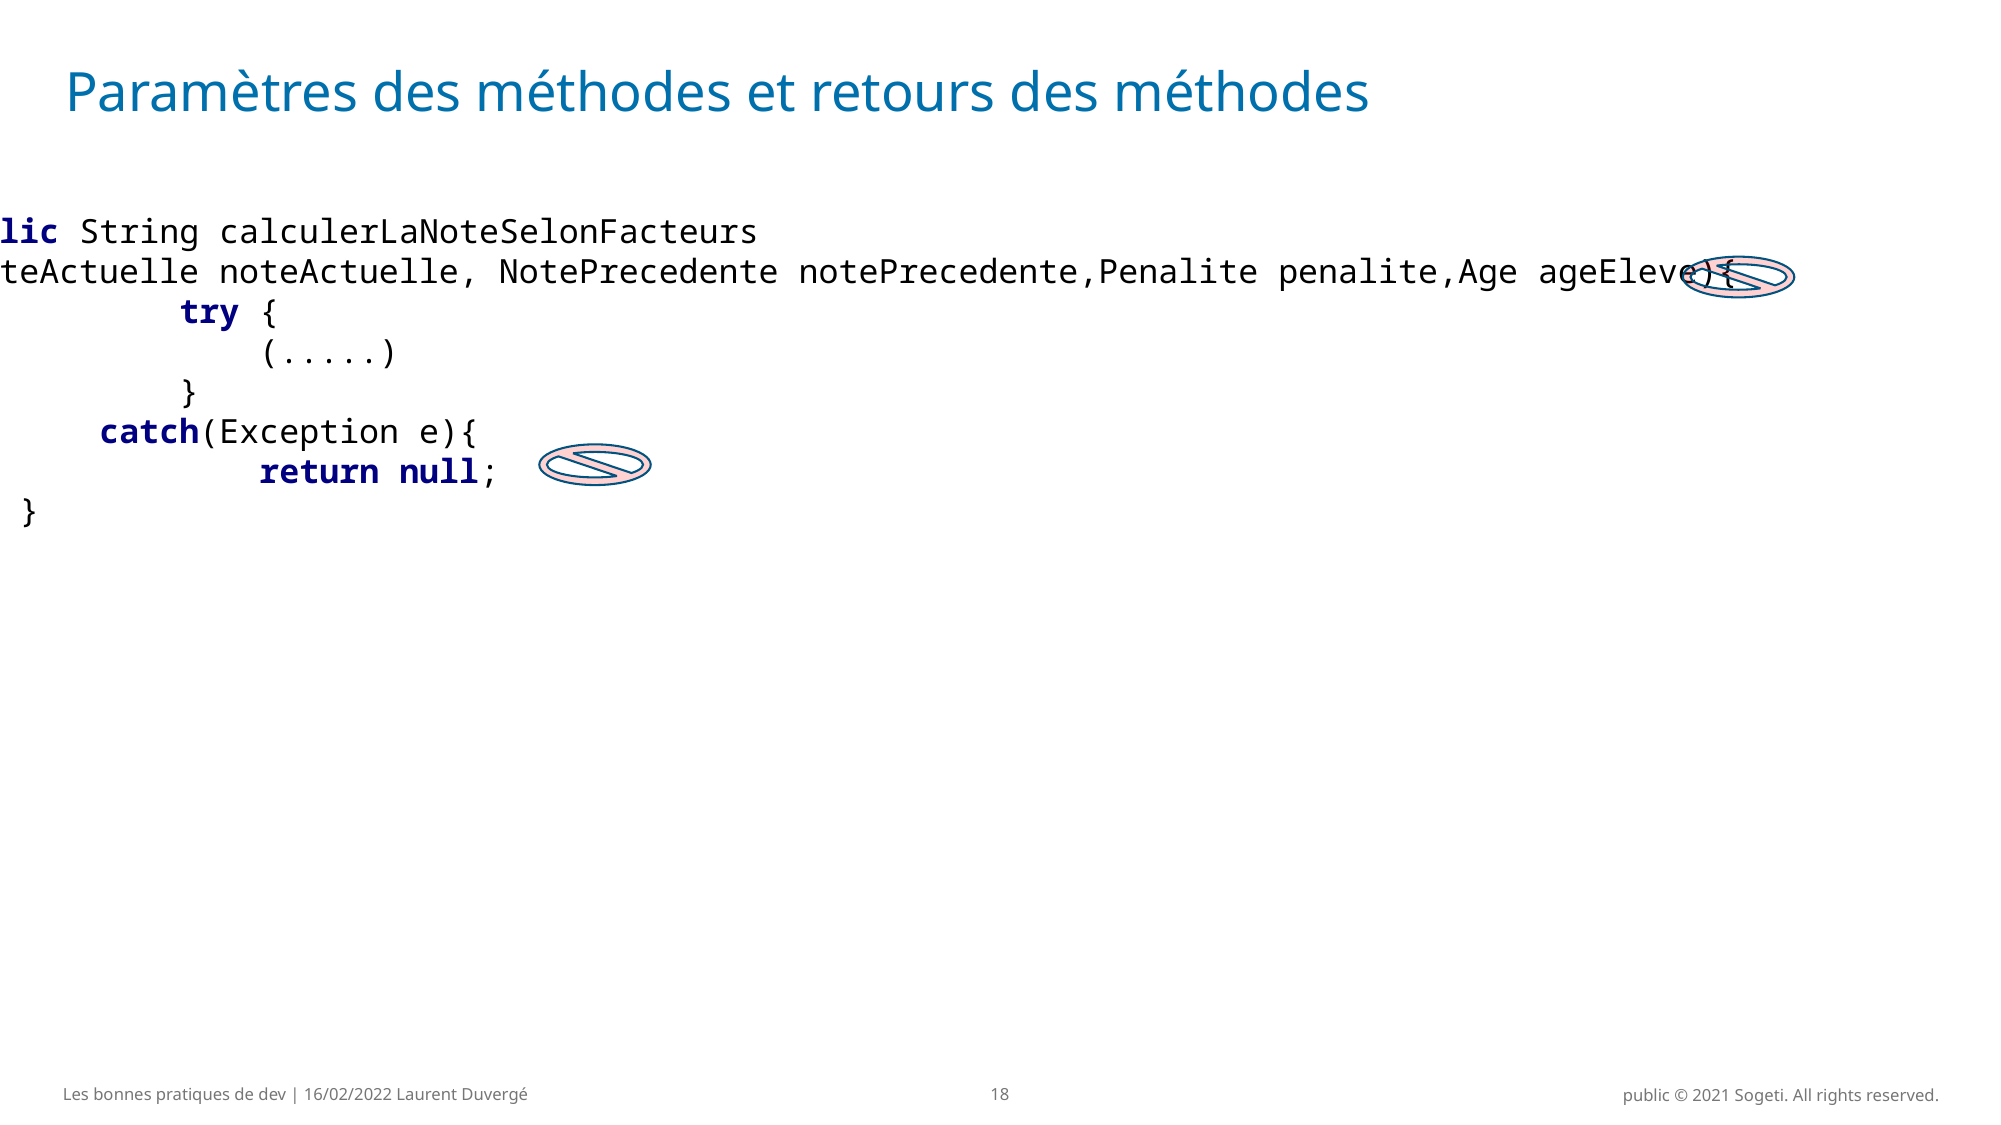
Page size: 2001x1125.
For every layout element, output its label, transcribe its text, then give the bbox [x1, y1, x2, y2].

text_box [538, 443, 652, 487]
text_box [1681, 255, 1796, 299]
title Paramètres des méthodes et retours des méthodes [64, 64, 1955, 207]
text_box public String calculerLaNoteSelonFacteurs (NoteActuelle noteActuelle, NotePrecedente notePrecedente,Penalite penalite,Age ageEleve){ try { (.....) } catch(Exception e){ return null; } } [0, 202, 1755, 577]
